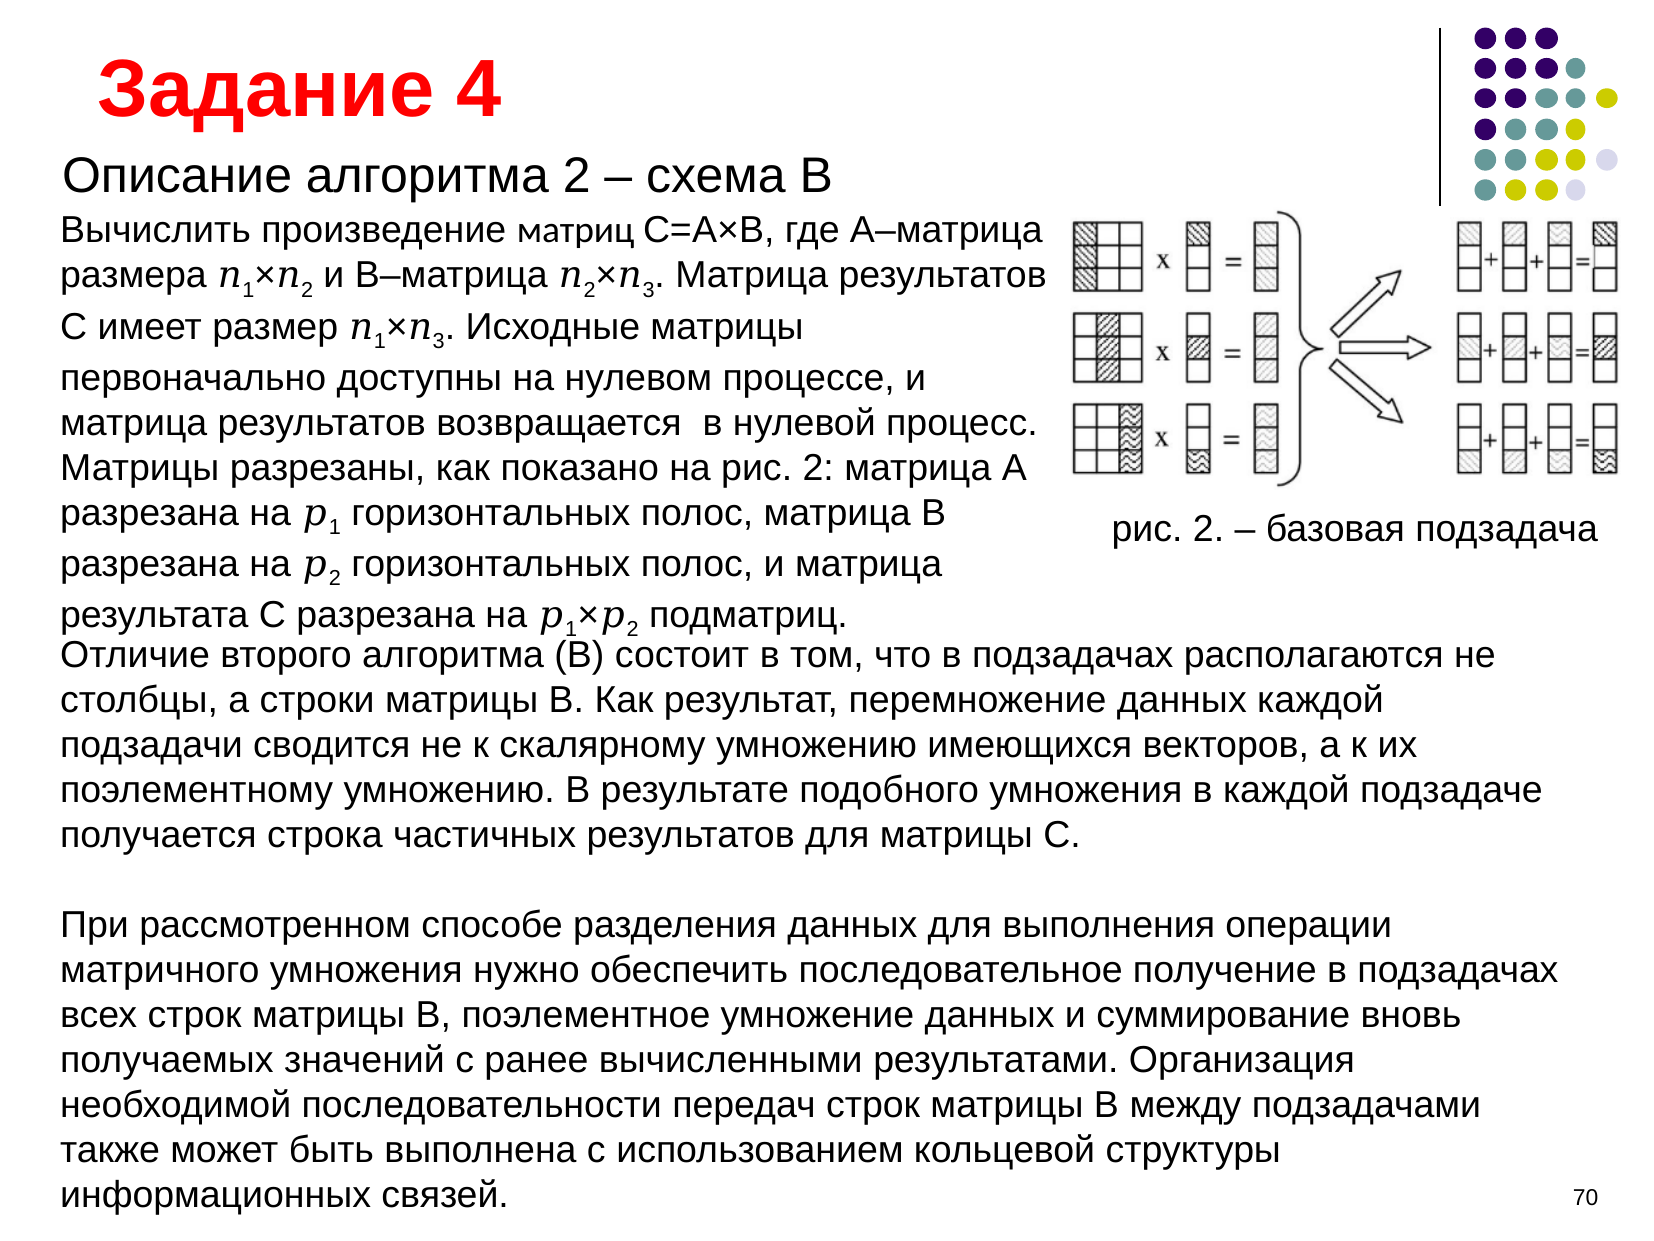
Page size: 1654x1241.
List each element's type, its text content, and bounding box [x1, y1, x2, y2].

text_box Описание алгоритма 2 – схема В [47, 135, 856, 211]
text_box Вычислить произведение матриц С=А×В, где А–матрица размера 𝑛1×𝑛2 и В–матрица 𝑛2×𝑛3. Матрица результатов С имеет размер 𝑛1×𝑛3. Исходные матрицы первоначально доступны на нулевом процессе, и матрица результатов возвращается в нулевой процесс. Матрицы разрезаны, как показано на рис. 2: матрица А разрезана на 𝑝1 горизонтальных полос, матрица В разрезана на 𝑝2 горизонтальных полос, и матрица результата C разрезана на 𝑝1×𝑝2 подматриц. [45, 197, 1064, 622]
text_box ‹#› [1592, 1175, 1614, 1218]
text_box Задание 4 [82, 0, 1236, 141]
text_box рис. 2. – базовая подзадача [1096, 498, 1629, 557]
text_box Отличие второго алгоритма (B) состоит в том, что в подзадачах располагаются не столбцы, а строки матрицы B. Как результат, перемножение данных каждой подзадачи сводится не к скалярному умножению имеющихся векторов, а к их поэлементному умножению. В результате подобного умножения в каждой подзадаче получается строка частичных результатов для матрицы C. При рассмотренном способе разделения данных для выполнения операции матричного умножения нужно обеспечить последовательное получение в подзадачах всех строк матрицы B, поэлементное умножение данных и суммирование вновь получаемых значений с ранее вычисленными результатами. Организация необходимой последовательности передач строк матрицы B между подзадачами также может быть выполнена с использованием кольцевой структуры информационных связей. [45, 622, 1592, 1223]
picture [1063, 206, 1632, 491]
